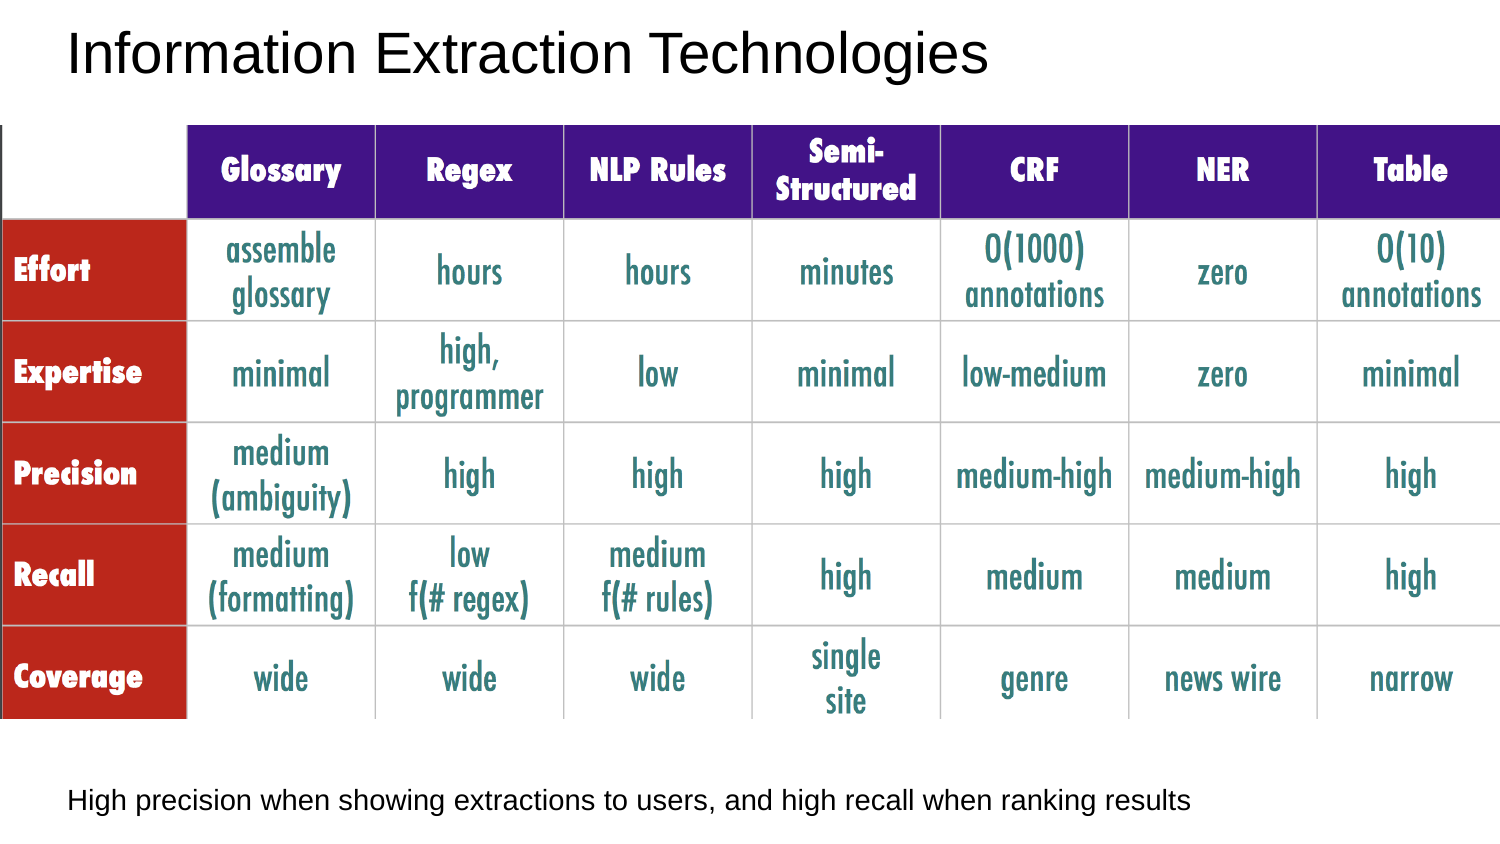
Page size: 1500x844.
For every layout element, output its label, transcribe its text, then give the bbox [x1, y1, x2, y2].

title Information Extraction Technologies [51, 0, 1449, 94]
picture [0, 124, 1500, 719]
text_box High precision when showing extractions to users, and high recall when ranking results [52, 773, 1217, 824]
